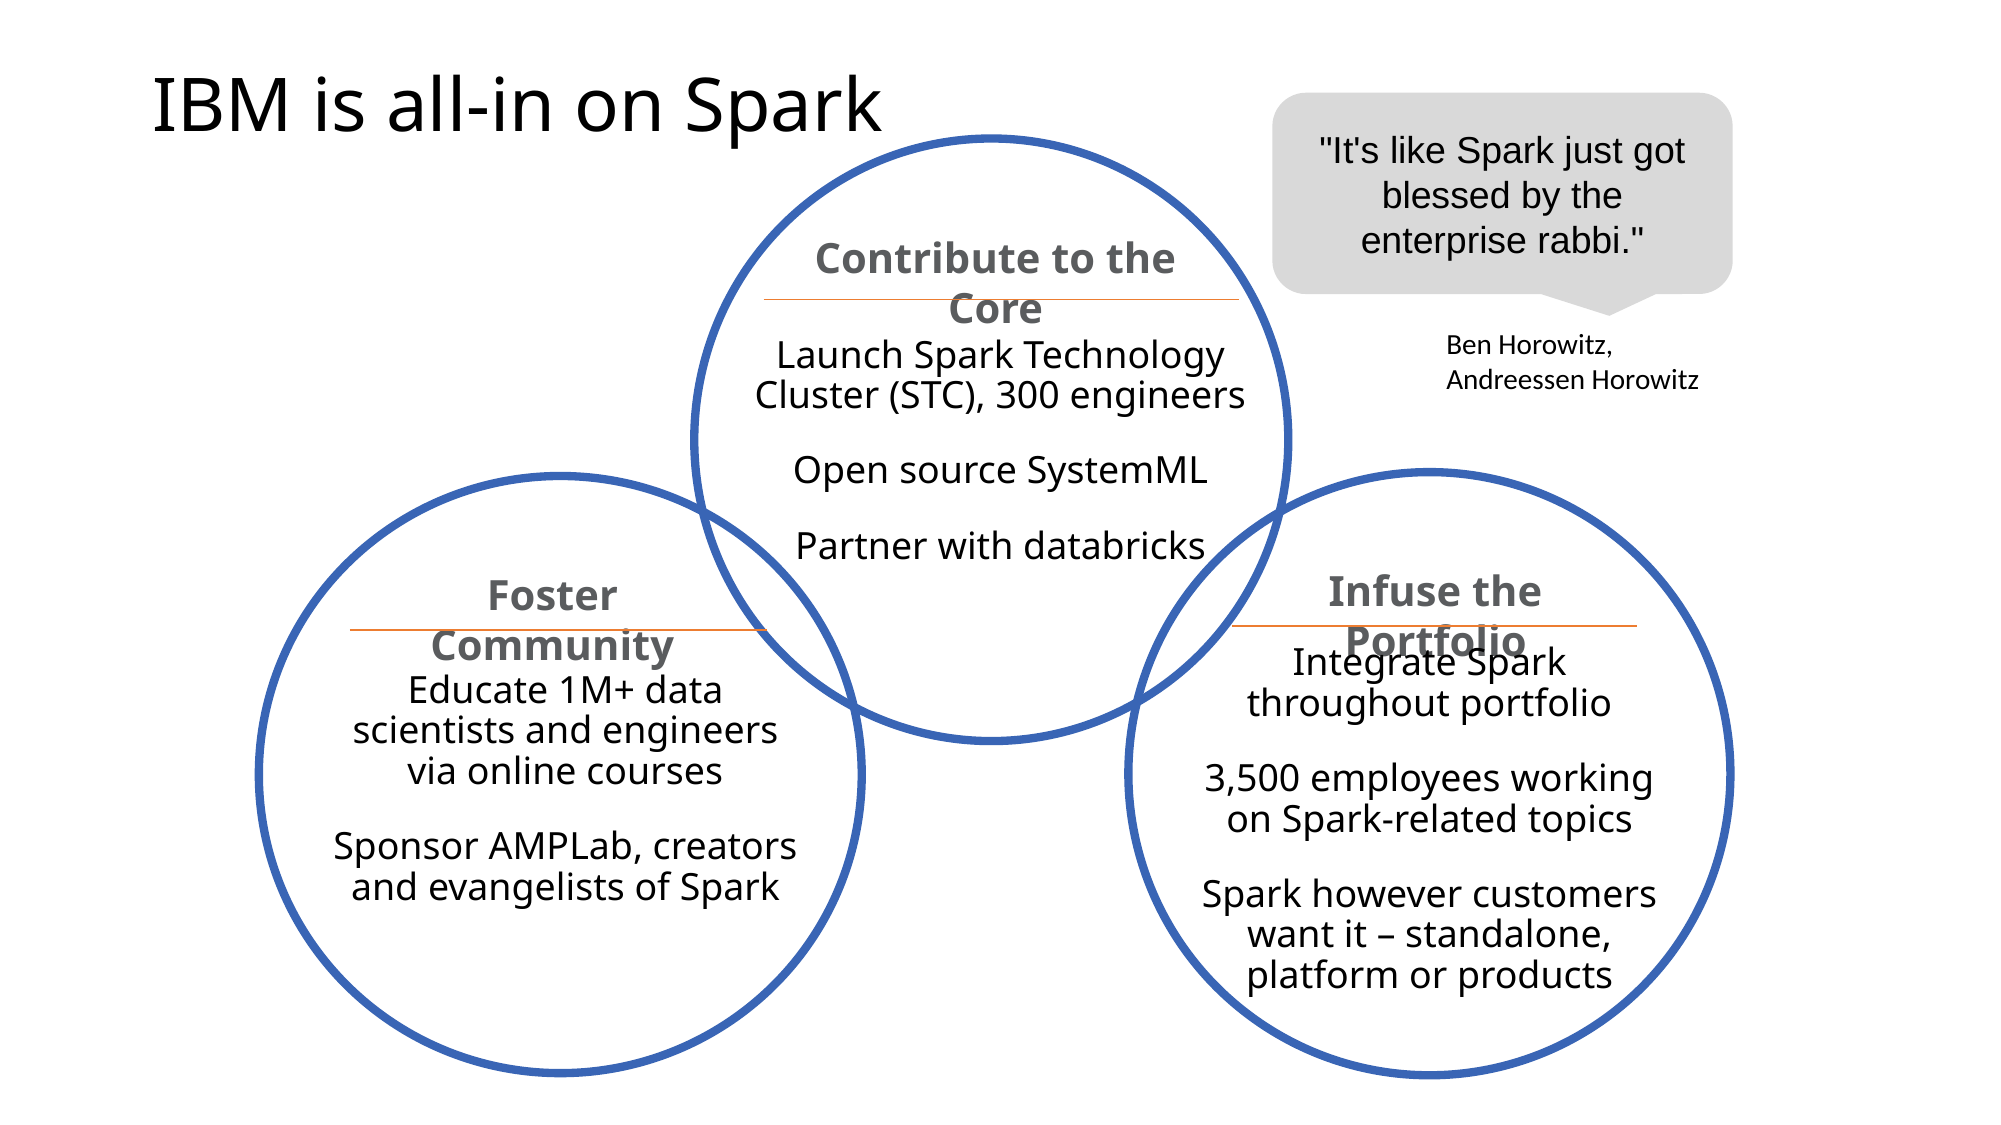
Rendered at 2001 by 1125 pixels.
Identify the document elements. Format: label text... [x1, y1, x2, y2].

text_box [1272, 92, 1733, 404]
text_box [1128, 472, 1731, 1076]
title IBM is all-in on Spark [137, 59, 1564, 156]
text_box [258, 476, 862, 1074]
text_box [694, 138, 1302, 742]
